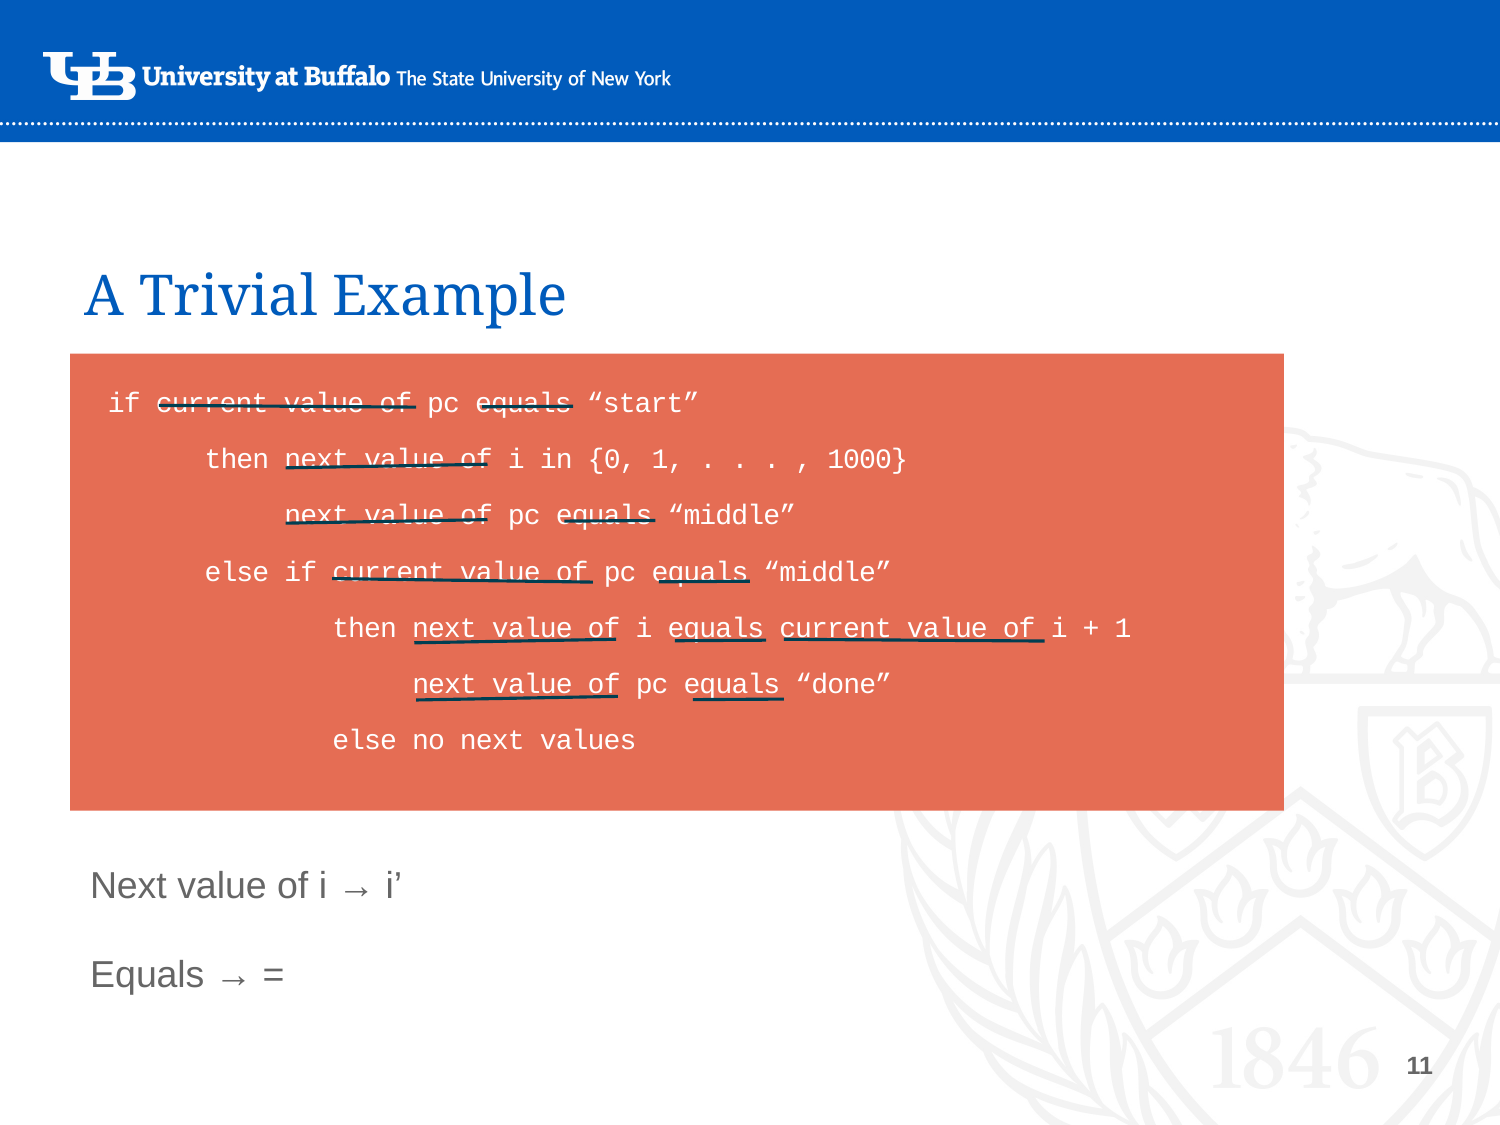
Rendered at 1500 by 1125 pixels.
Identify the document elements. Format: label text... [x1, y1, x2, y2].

title A Trivial Example [70, 216, 1364, 335]
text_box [332, 578, 593, 583]
list if current value of pc equals “start” then next value of i in {0, 1, . . . , 1000} next value of pc equals “middle” else if current value of pc equals “middle” then next value of i equals current value of i + 1 next value of pc equals “done” else no next values [92, 335, 1225, 740]
text_box Equals → = [75, 942, 300, 1003]
text_box [69, 353, 1285, 812]
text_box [285, 519, 488, 524]
text_box Next value of i → i’ [75, 853, 418, 959]
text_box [414, 639, 617, 643]
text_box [416, 696, 618, 700]
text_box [285, 464, 488, 468]
picture [0, 0, 1500, 1125]
